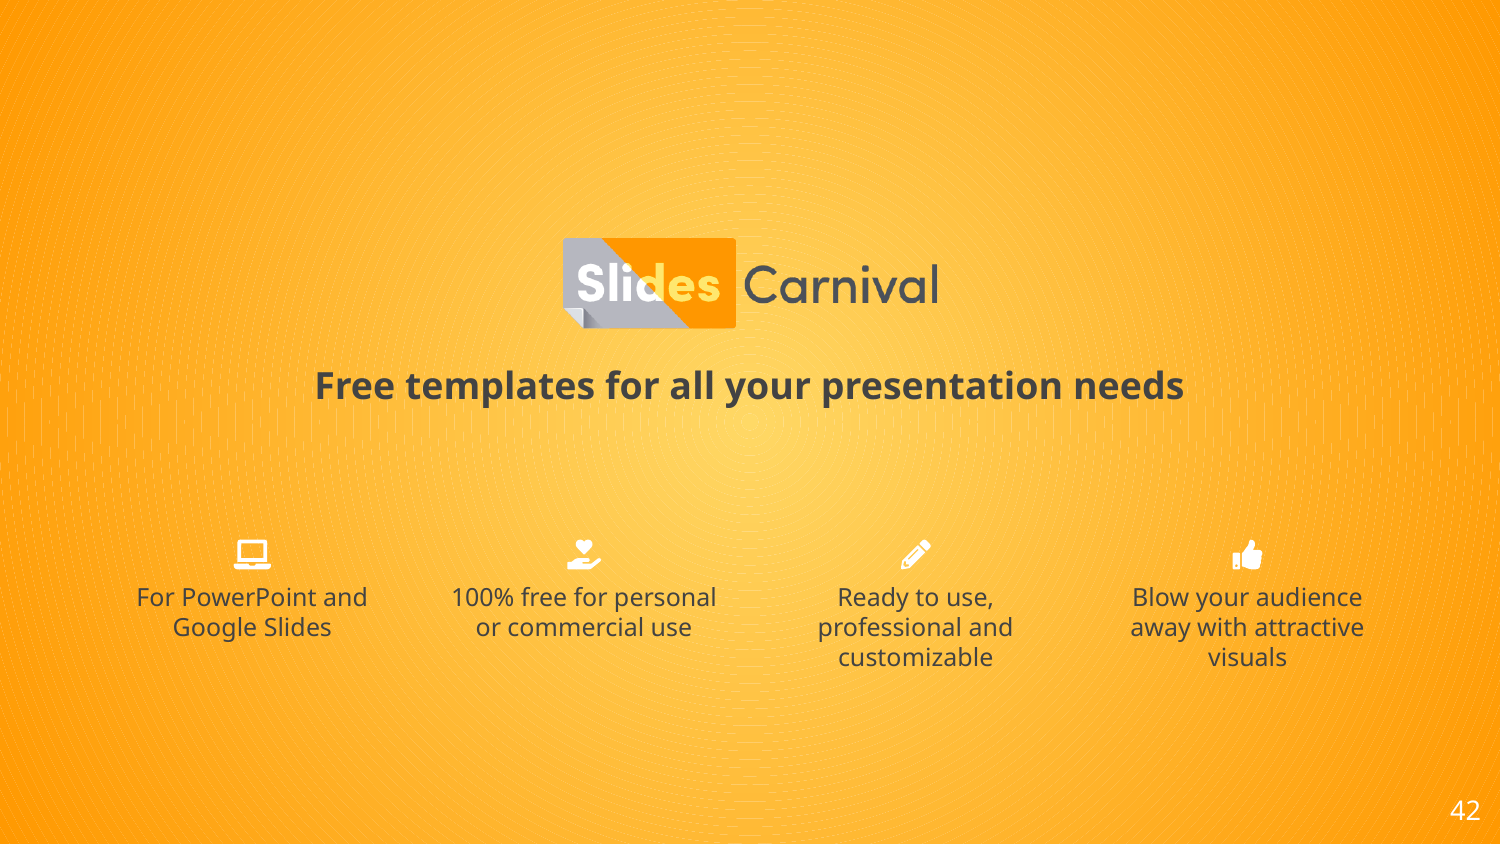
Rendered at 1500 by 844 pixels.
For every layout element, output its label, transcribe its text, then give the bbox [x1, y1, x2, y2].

picture [561, 237, 939, 329]
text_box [113, 539, 1387, 687]
text_box Free templates for all your presentation needs [181, 362, 1319, 407]
slide_number 42 [1391, 779, 1482, 844]
